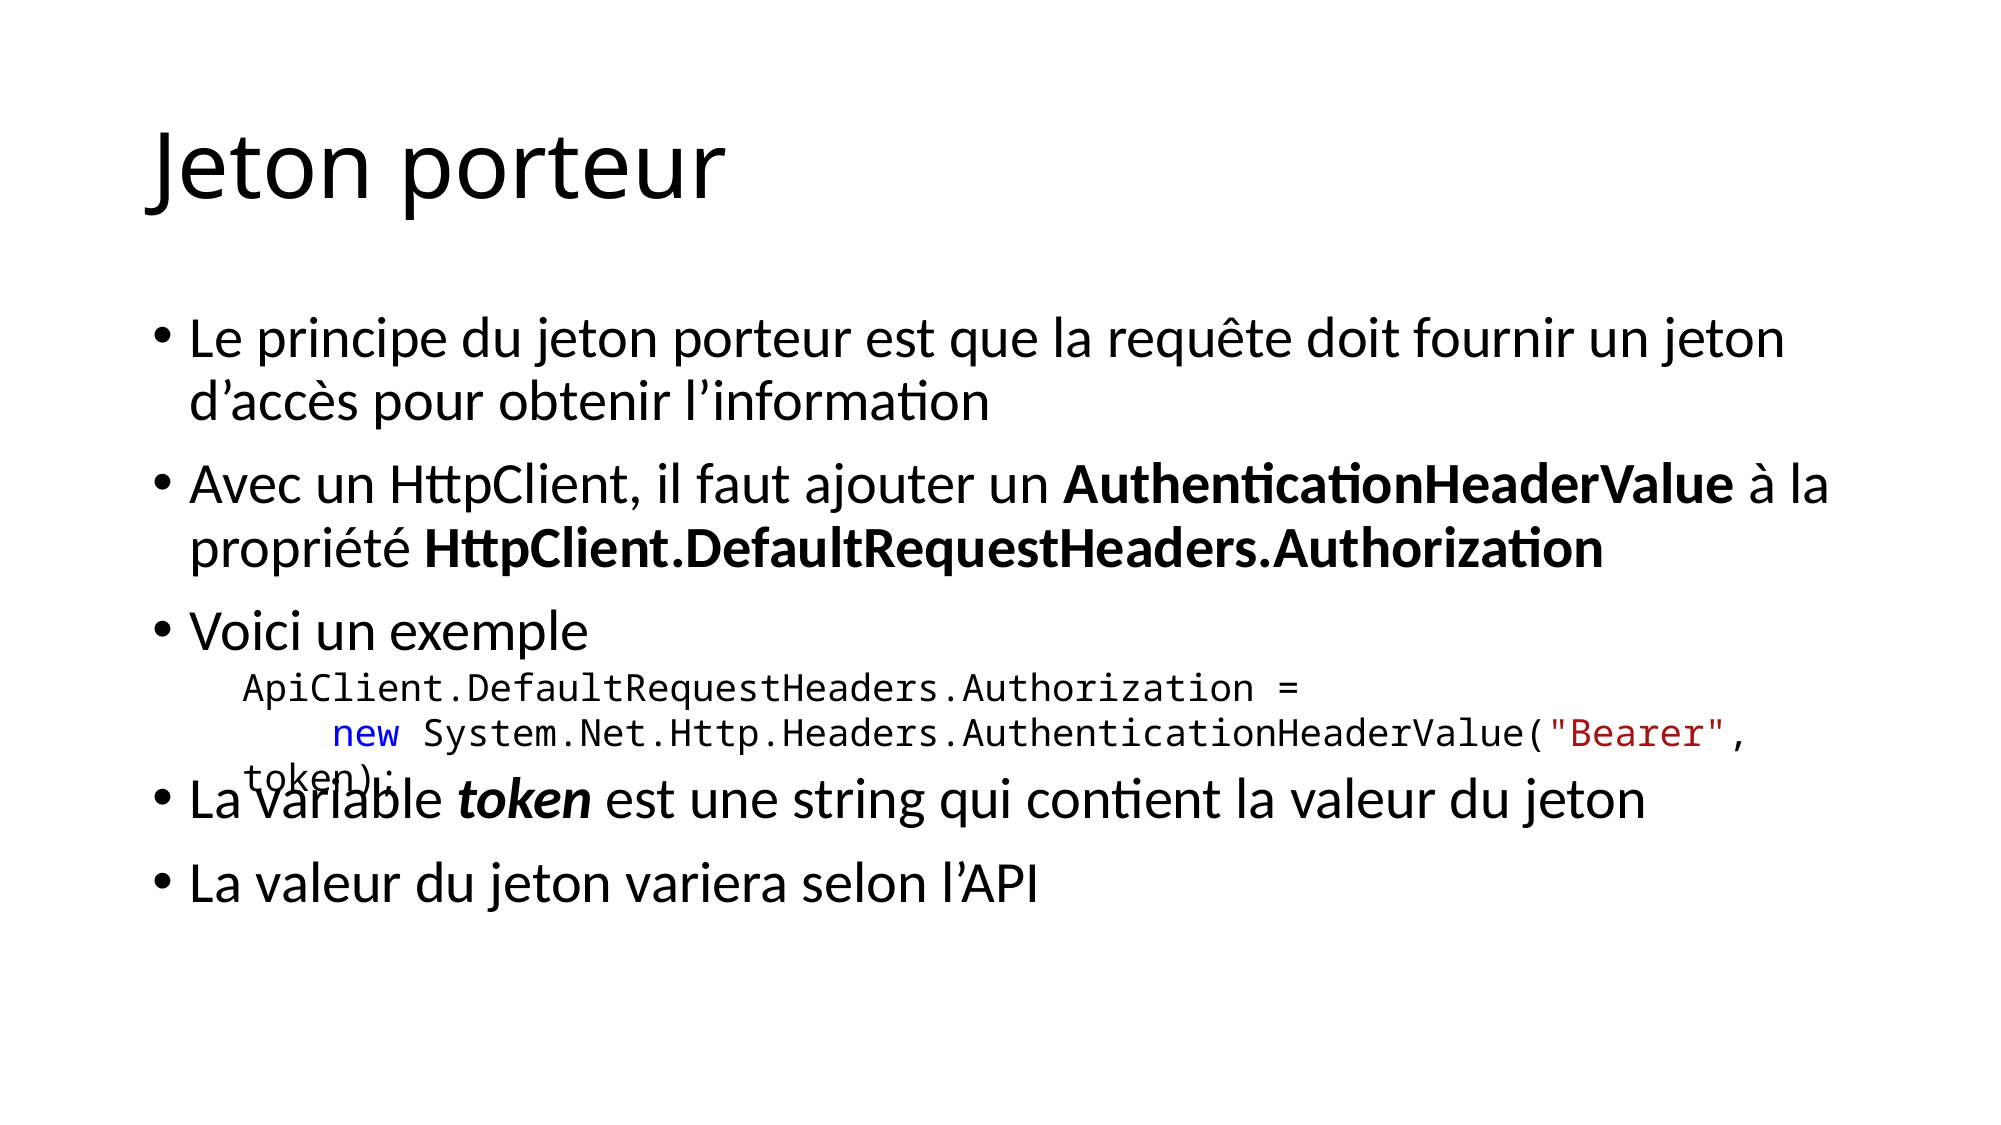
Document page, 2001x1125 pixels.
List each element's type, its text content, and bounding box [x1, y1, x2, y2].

title Jeton porteur [137, 59, 1863, 278]
text_box ApiClient.DefaultRequestHeaders.Authorization = new System.Net.Http.Headers.AuthenticationHeaderValue("Bearer", token); [227, 656, 1828, 807]
list Le principe du jeton porteur est que la requête doit fournir un jeton d’accès pour obtenir l’information Avec un HttpClient, il faut ajouter un AuthenticationHeaderValue à la propriété HttpClient.DefaultRequestHeaders.Authorization Voici un exemple La variable token est une string qui contient la valeur du jeton La valeur du jeton variera selon l’API [137, 299, 1863, 1014]
